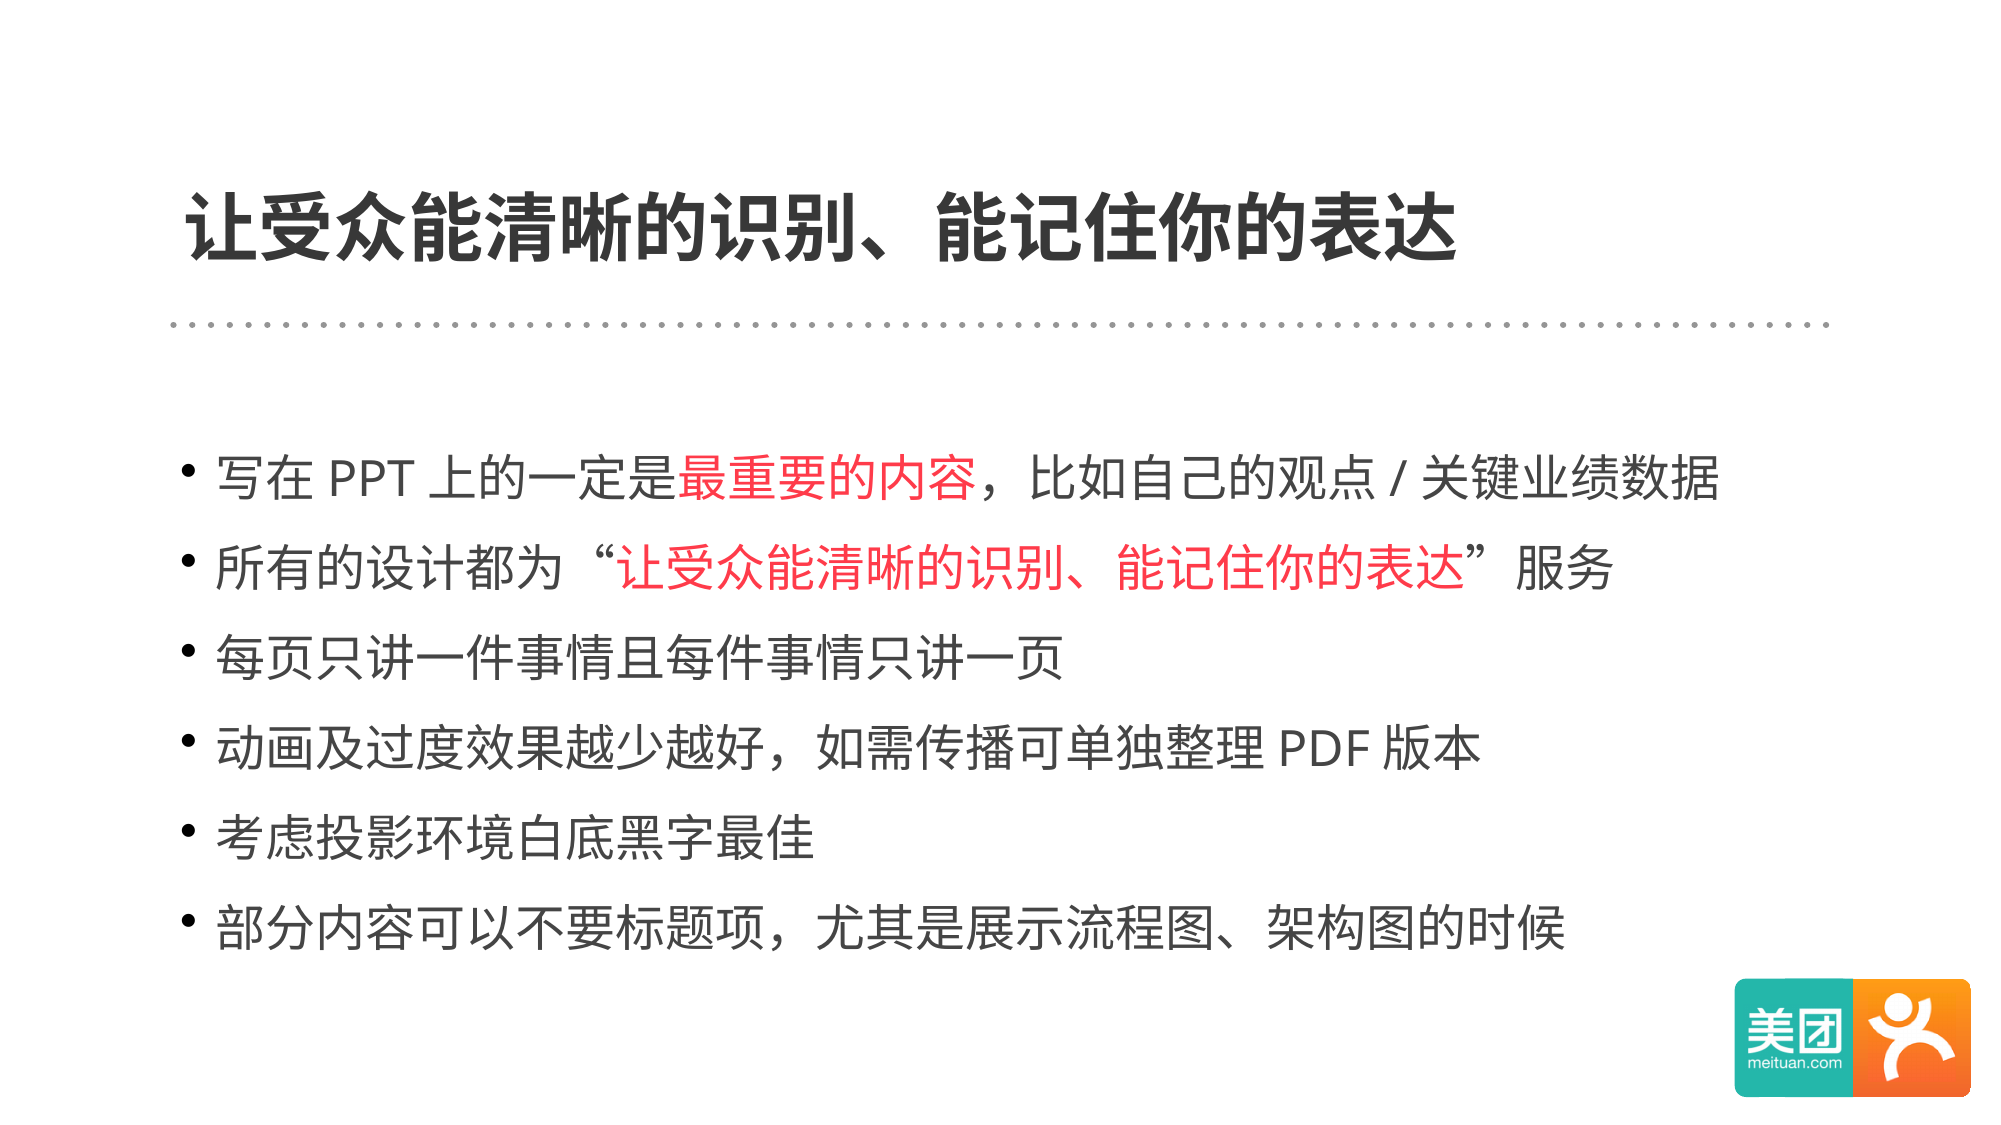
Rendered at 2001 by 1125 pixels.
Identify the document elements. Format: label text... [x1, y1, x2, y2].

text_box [1734, 978, 1972, 1098]
text_box 写在PPT上的一定是最重要的内容，比如自己的观点/关键业绩数据 所有的设计都为“让受众能清晰的识别、能记住你的表达”服务 每页只讲一件事情且每件事情只讲一页 动画及过度效果越少越好，如需传播可单独整理PDF版本 考虑投影环境白底黑字最佳 部分内容可以不要标题项，尤其是展示流程图、架构图的时候 [177, 413, 1823, 960]
text_box 让受众能清晰的识别、能记住你的表达 [178, 174, 1465, 277]
